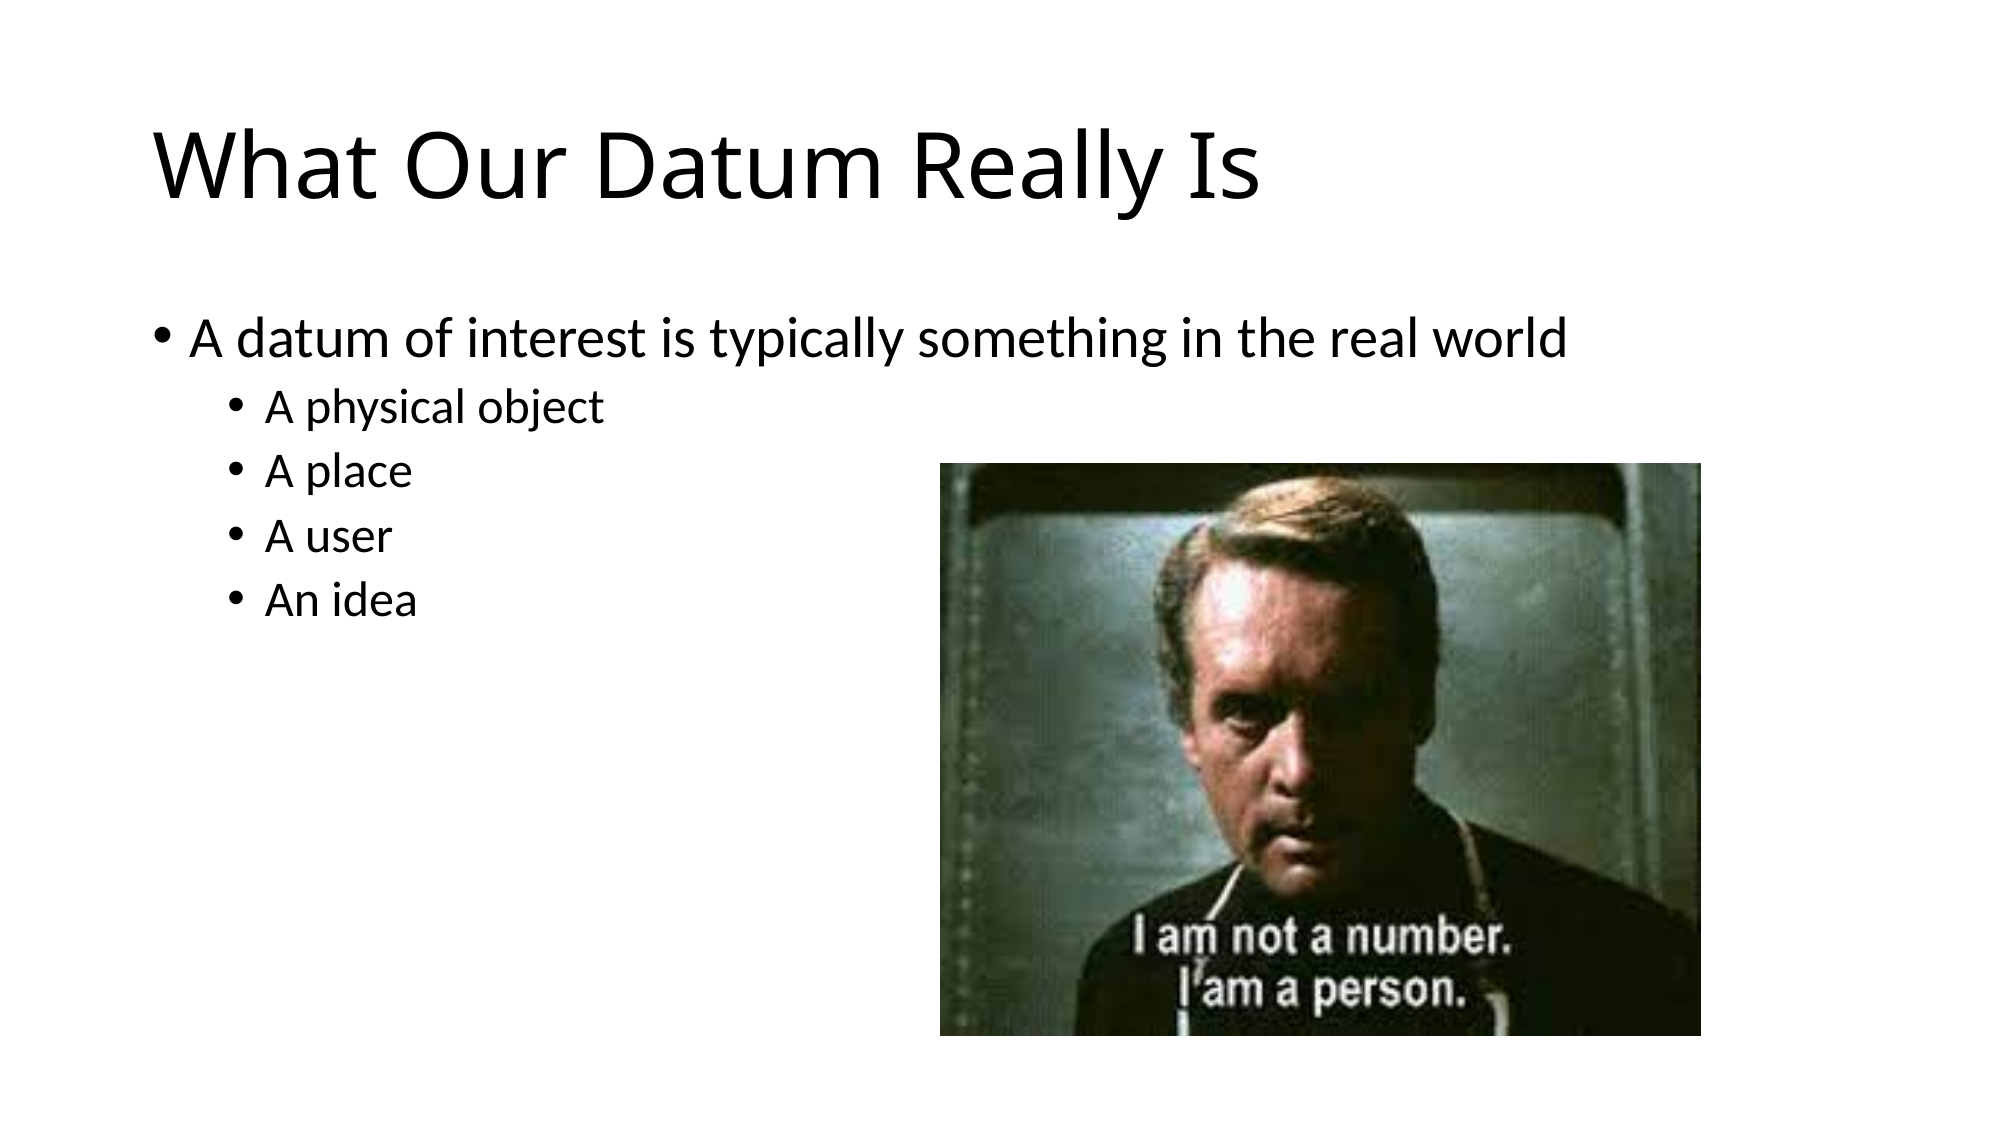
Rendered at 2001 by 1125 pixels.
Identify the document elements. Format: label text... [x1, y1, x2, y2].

title What Our Datum Really Is [137, 59, 1863, 278]
picture [940, 463, 1701, 1036]
list A datum of interest is typically something in the real world A physical object A place A user An idea [137, 299, 1863, 1014]
